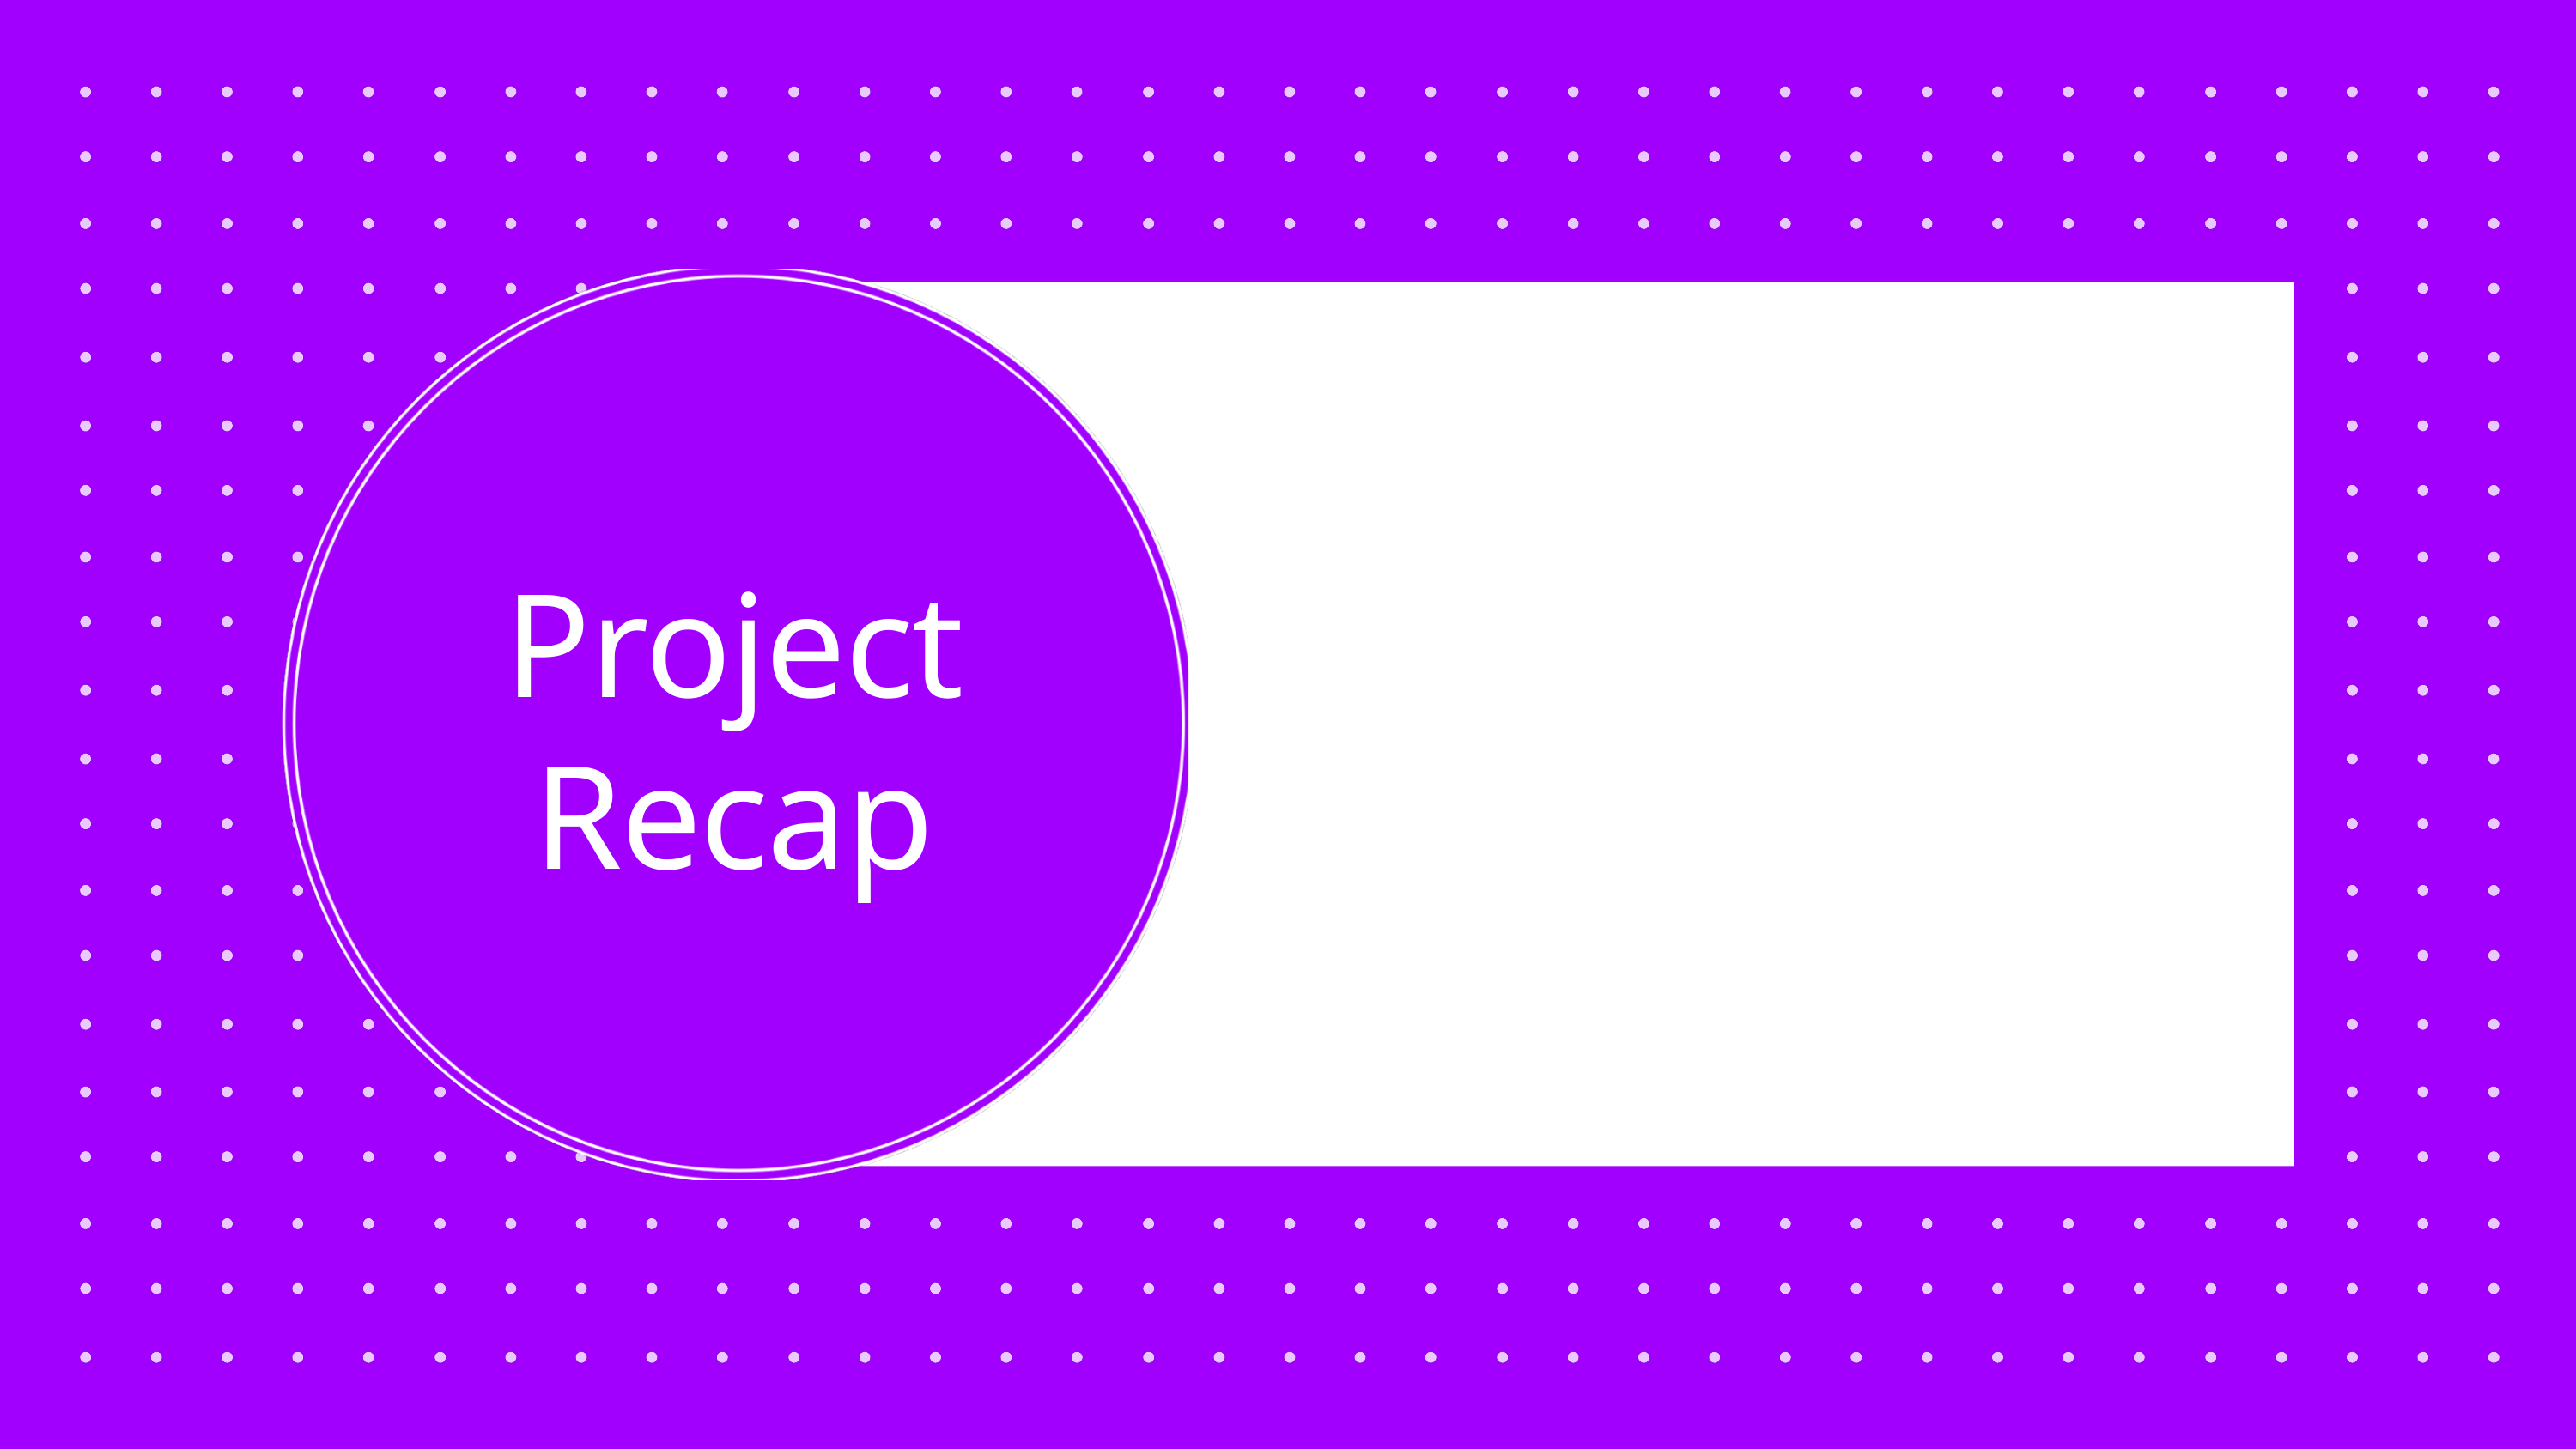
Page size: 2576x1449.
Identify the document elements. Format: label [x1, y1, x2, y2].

picture [278, 268, 1189, 1180]
text_box [72, 82, 2504, 1367]
